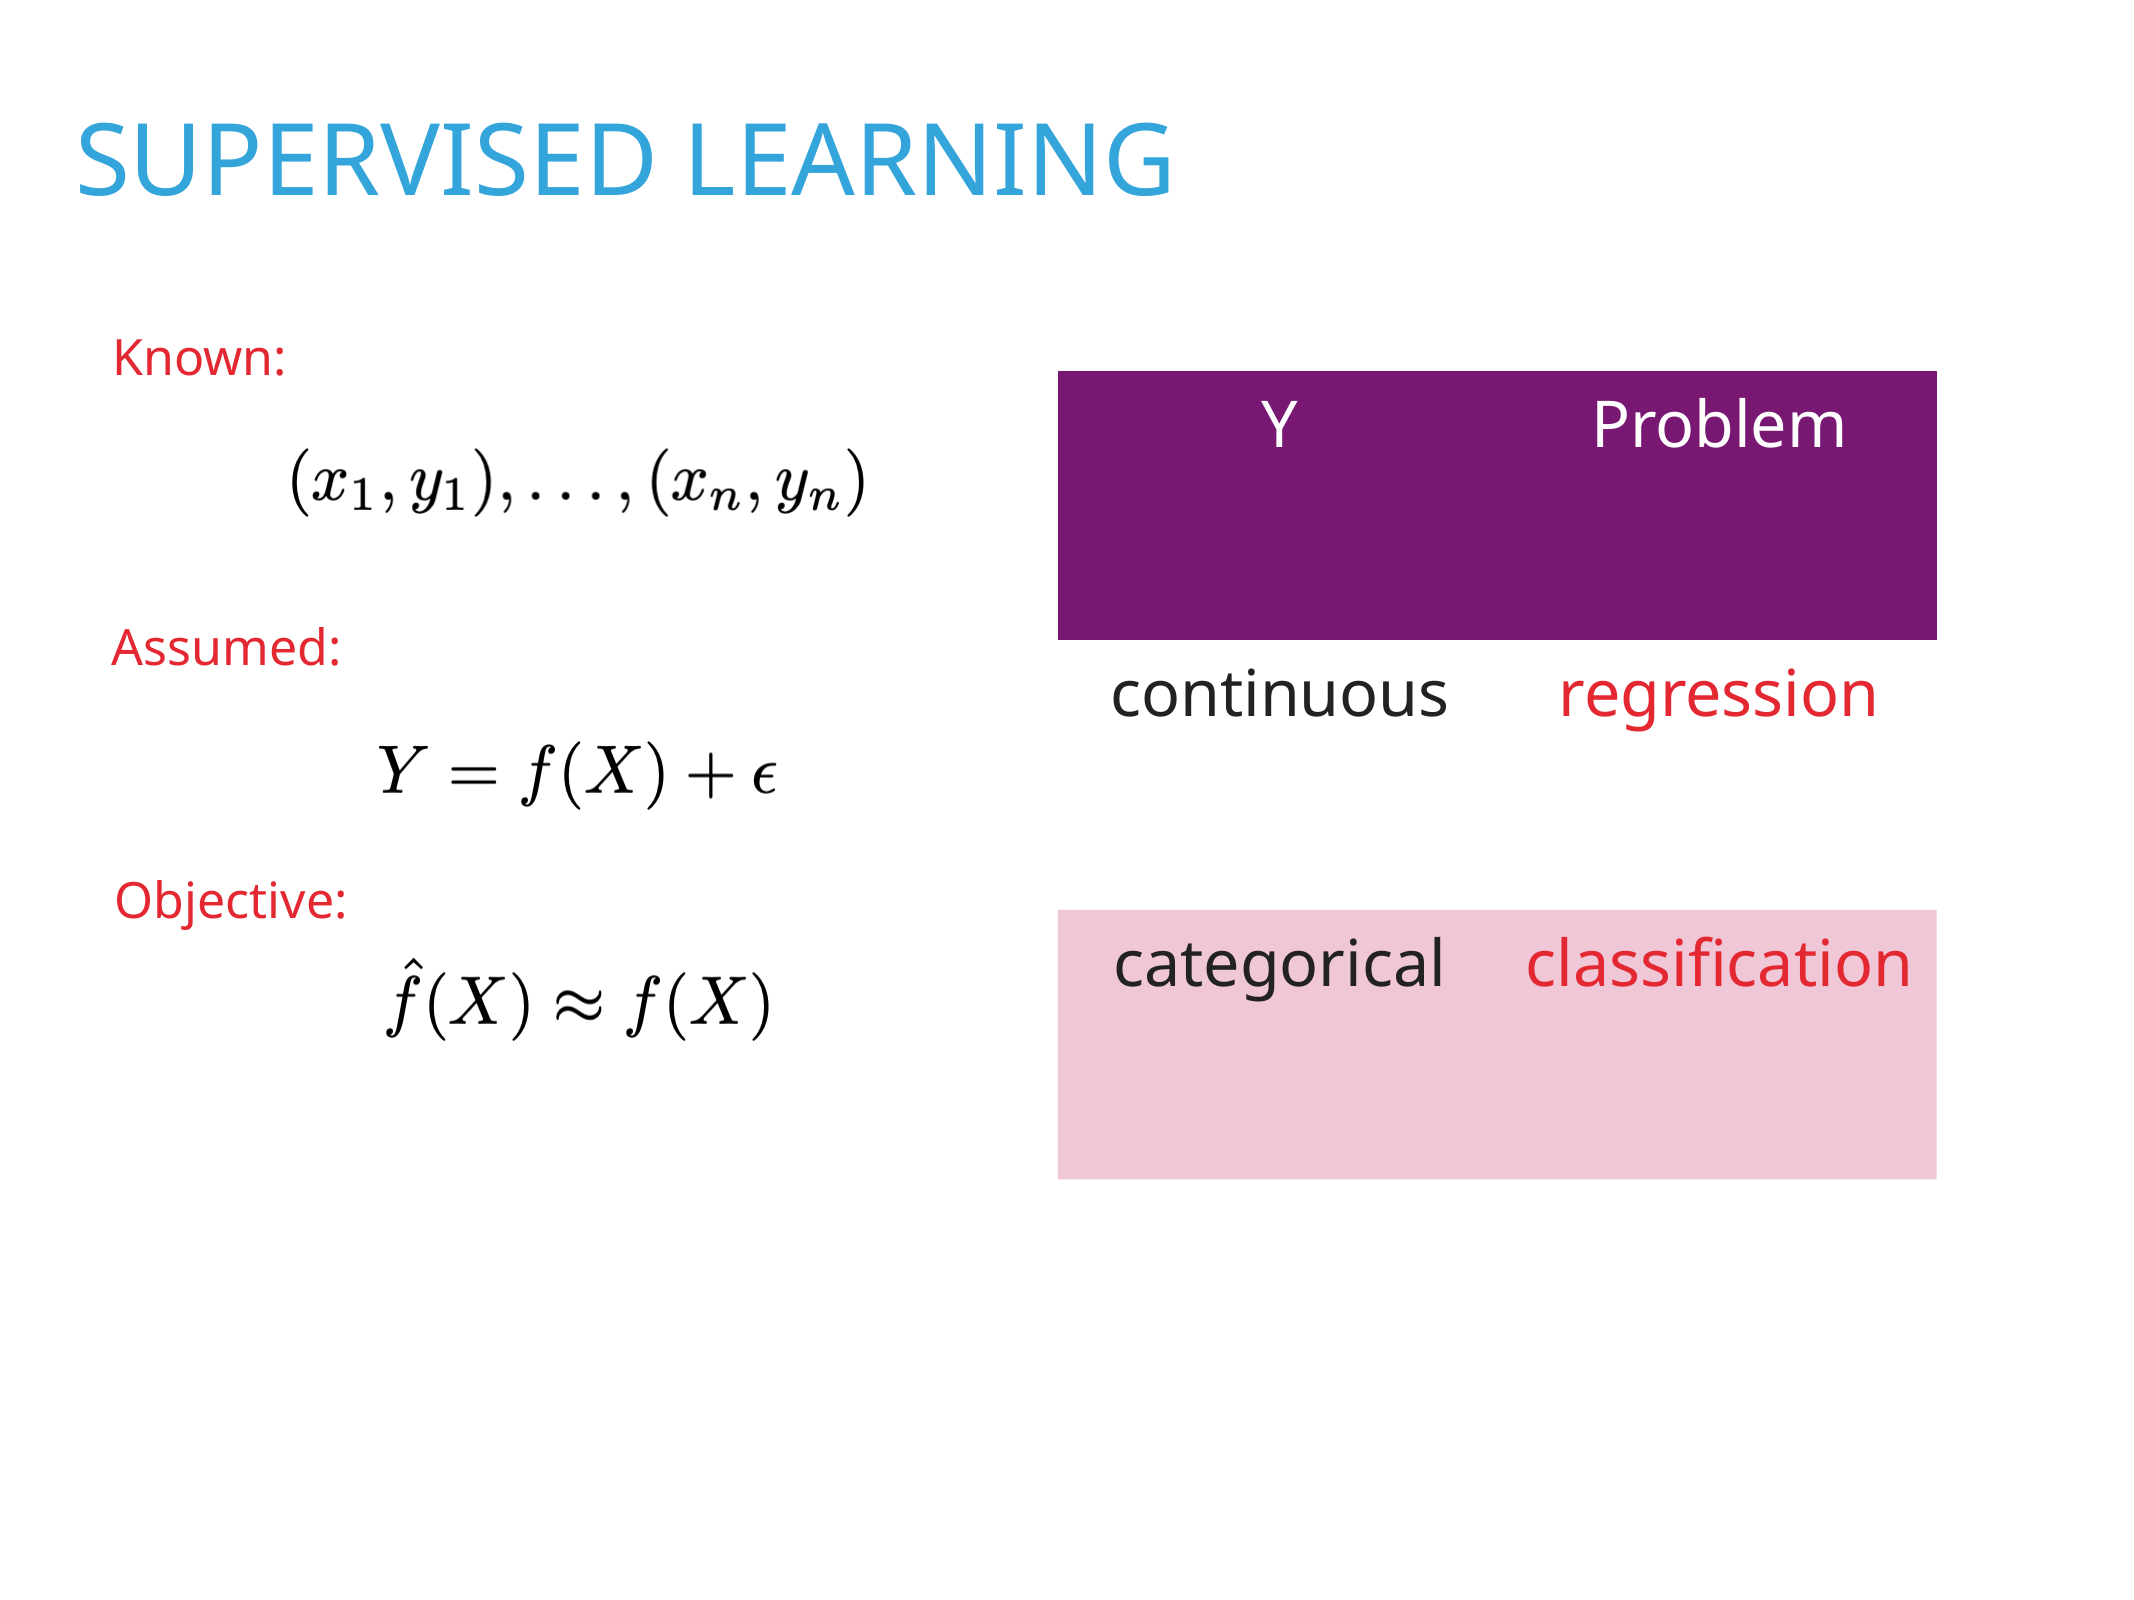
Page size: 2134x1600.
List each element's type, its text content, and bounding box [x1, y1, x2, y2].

table_cell regression [1502, 640, 1937, 910]
text_box Objective: [106, 859, 357, 937]
picture [377, 740, 779, 810]
table_header Y [1058, 371, 1502, 640]
table_header Problem [1502, 371, 1937, 640]
table_cell continuous [1058, 640, 1502, 910]
text_box Known: [103, 317, 296, 394]
text_box supervised learning [66, 110, 2067, 229]
text_box Assumed: [103, 606, 351, 684]
table_cell categorical [1058, 910, 1502, 1179]
picture [386, 957, 770, 1042]
picture [291, 447, 865, 517]
table_cell classification [1502, 910, 1937, 1179]
